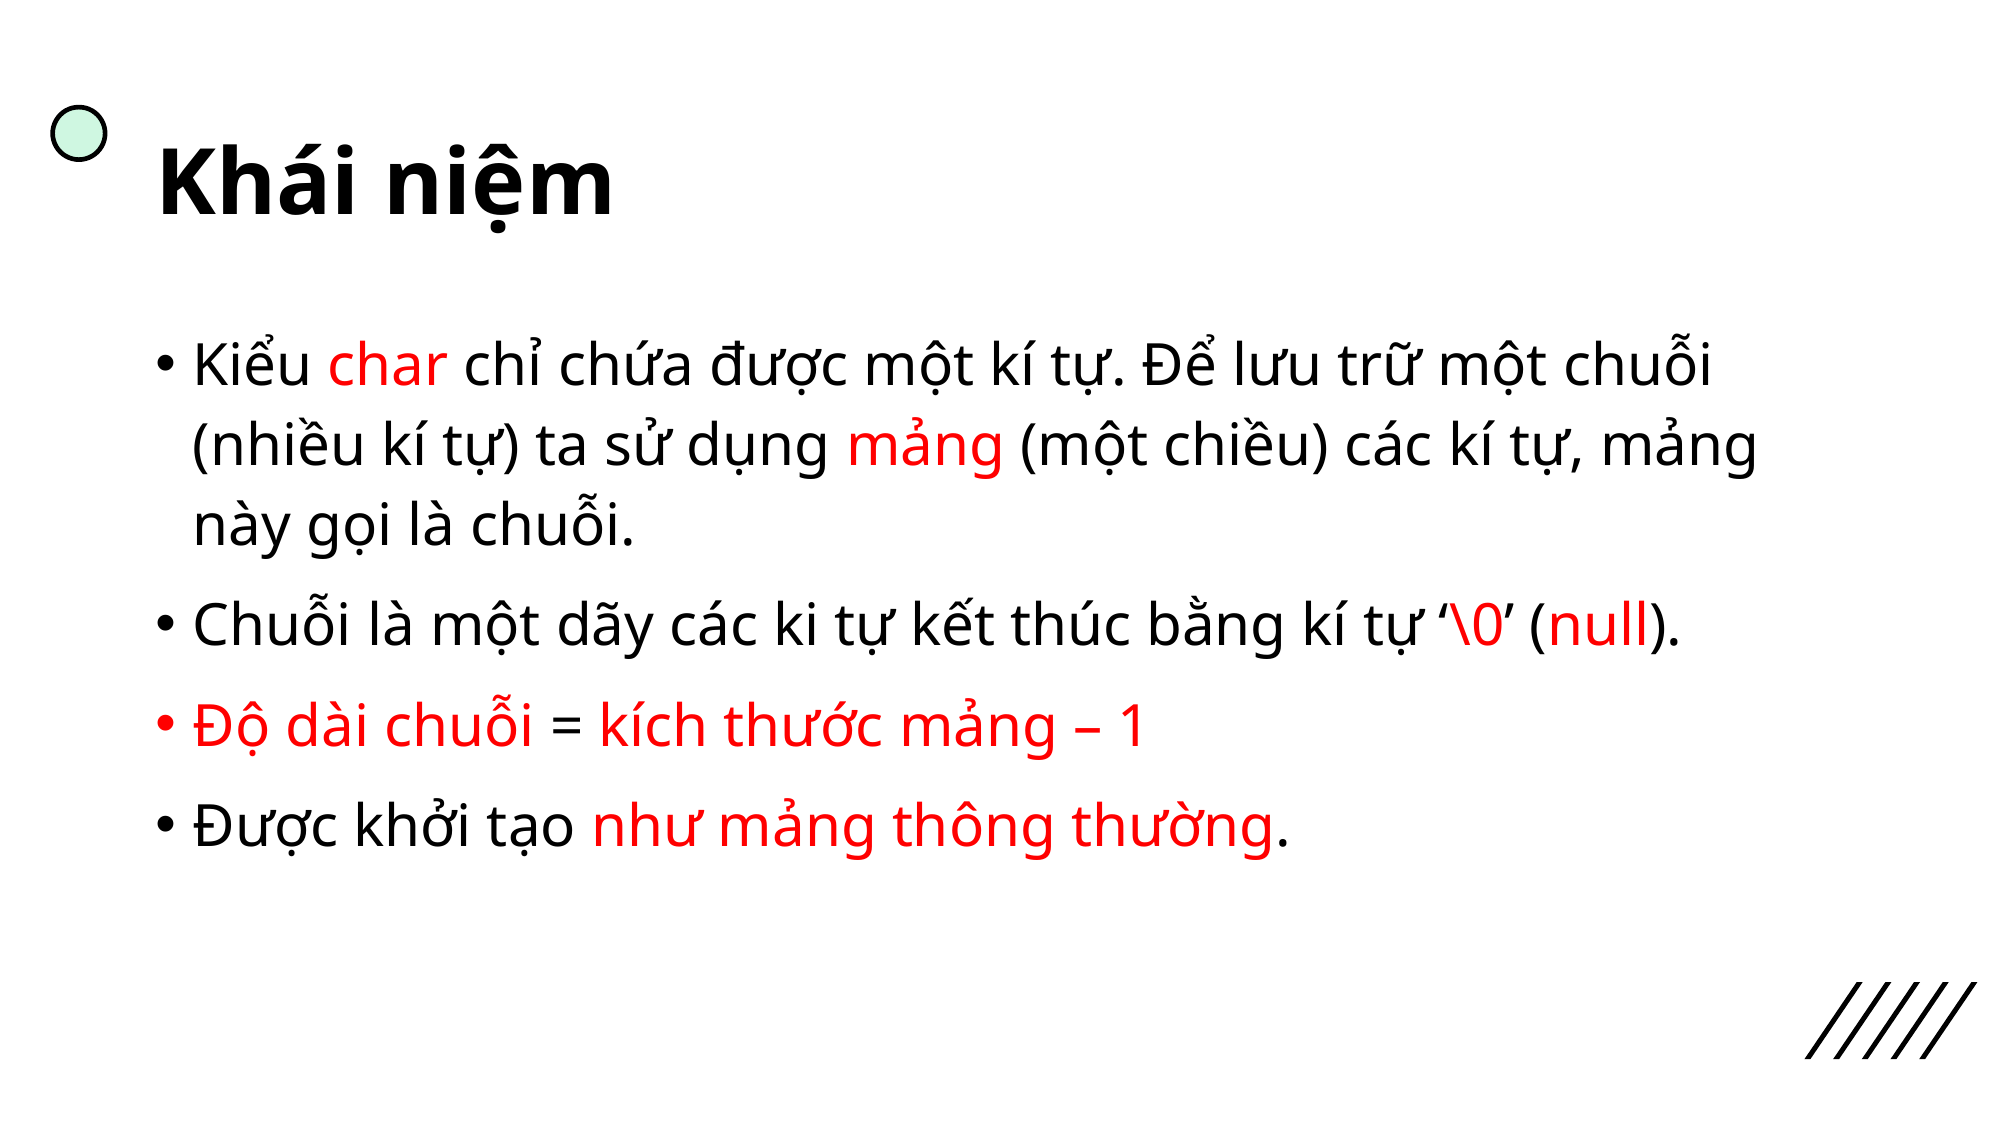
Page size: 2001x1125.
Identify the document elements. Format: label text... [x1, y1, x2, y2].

title Khái niệm [137, 59, 1863, 278]
list Kiểu char chỉ chứa được một kí tự. Để lưu trữ một chuỗi (nhiều kí tự) ta sử dụng mảng (một chiều) các kí tự, mảng này gọi là chuỗi. Chuỗi là một dãy các ki tự kết thúc bằng kí tự ‘\0’ (null). Độ dài chuỗi = kích thước mảng – 1 Được khởi tạo như mảng thông thường. [137, 299, 1863, 1014]
